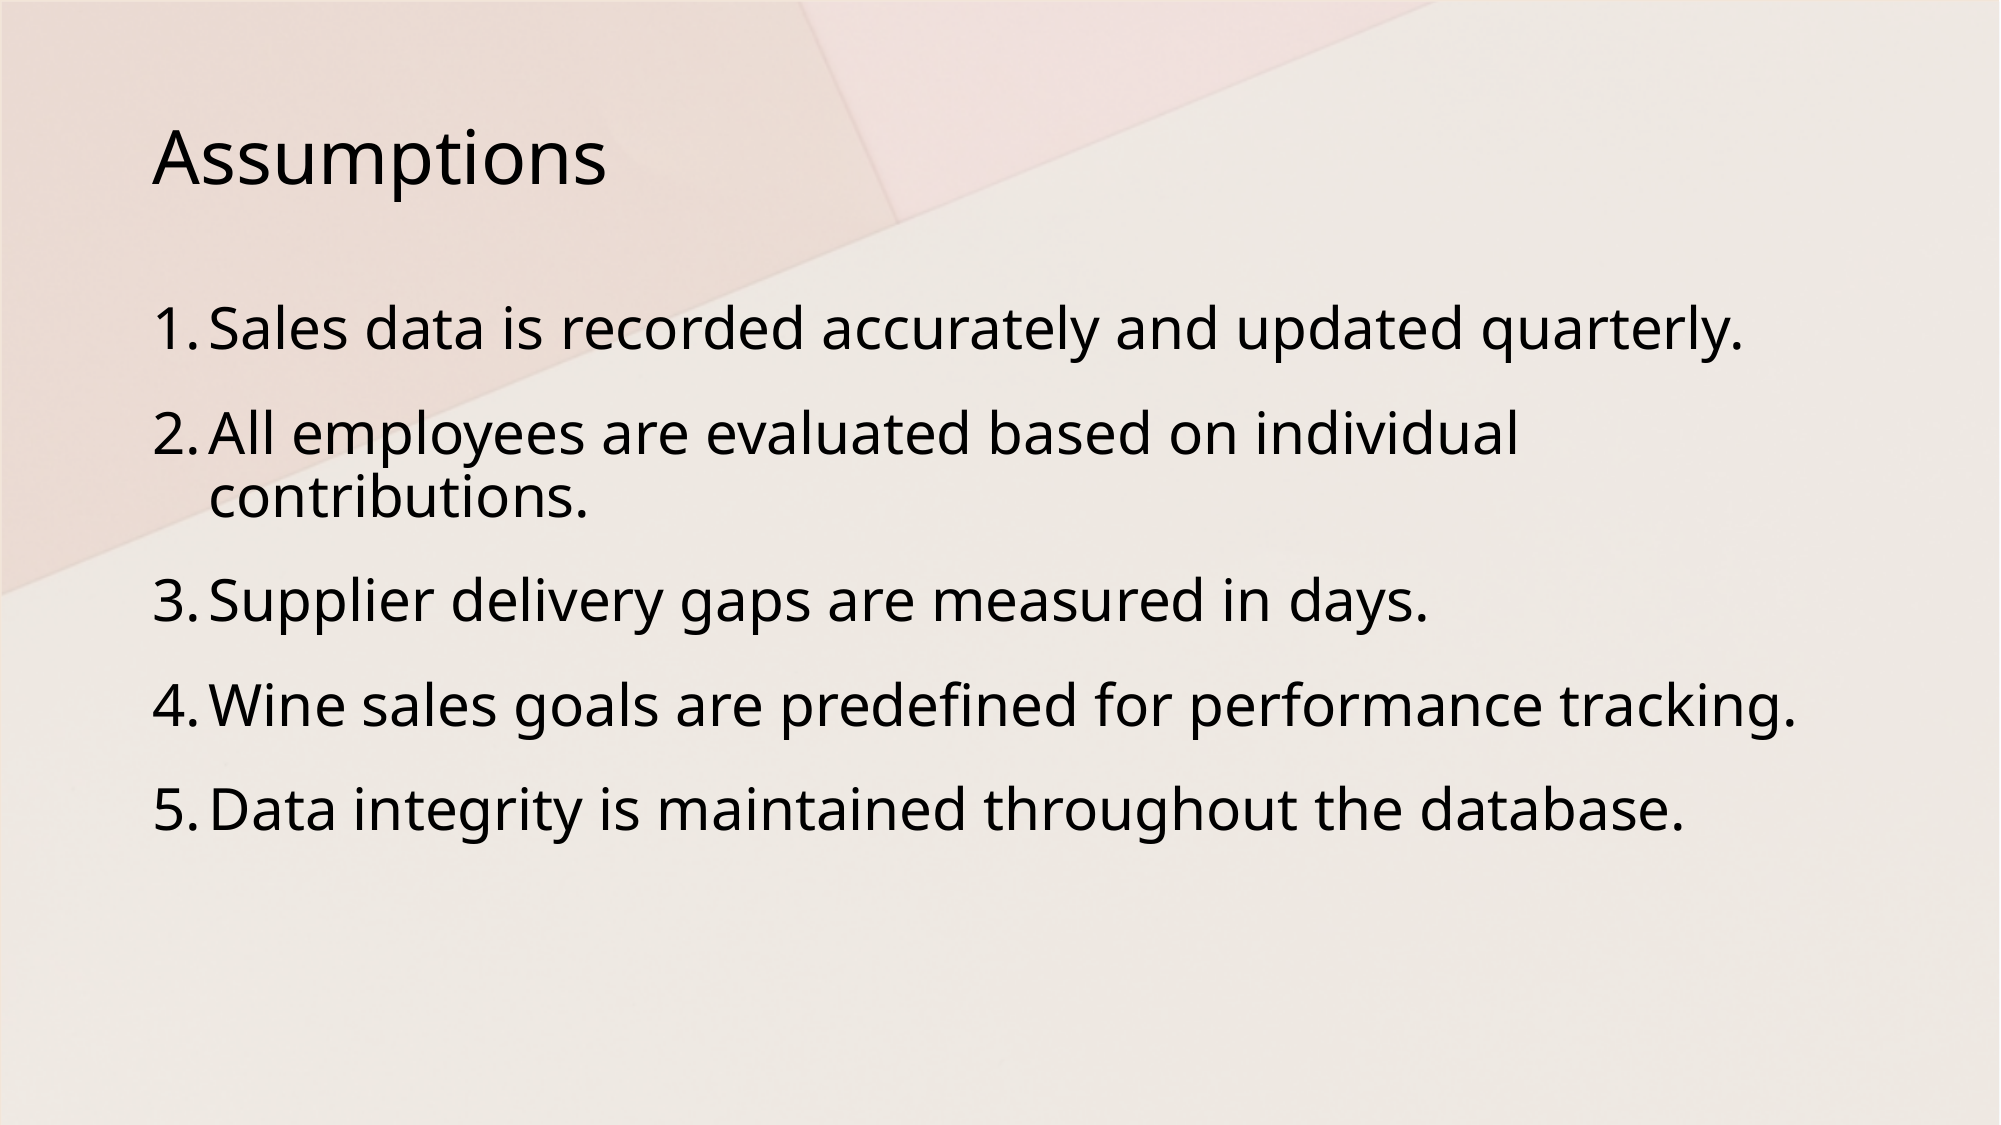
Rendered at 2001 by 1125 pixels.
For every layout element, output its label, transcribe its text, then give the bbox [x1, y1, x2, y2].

title Assumptions [137, 43, 1842, 278]
list Sales data is recorded accurately and updated quarterly. All employees are evaluated based on individual contributions. Supplier delivery gaps are measured in days. Wine sales goals are predefined for performance tracking. Data integrity is maintained throughout the database. [137, 291, 1872, 997]
